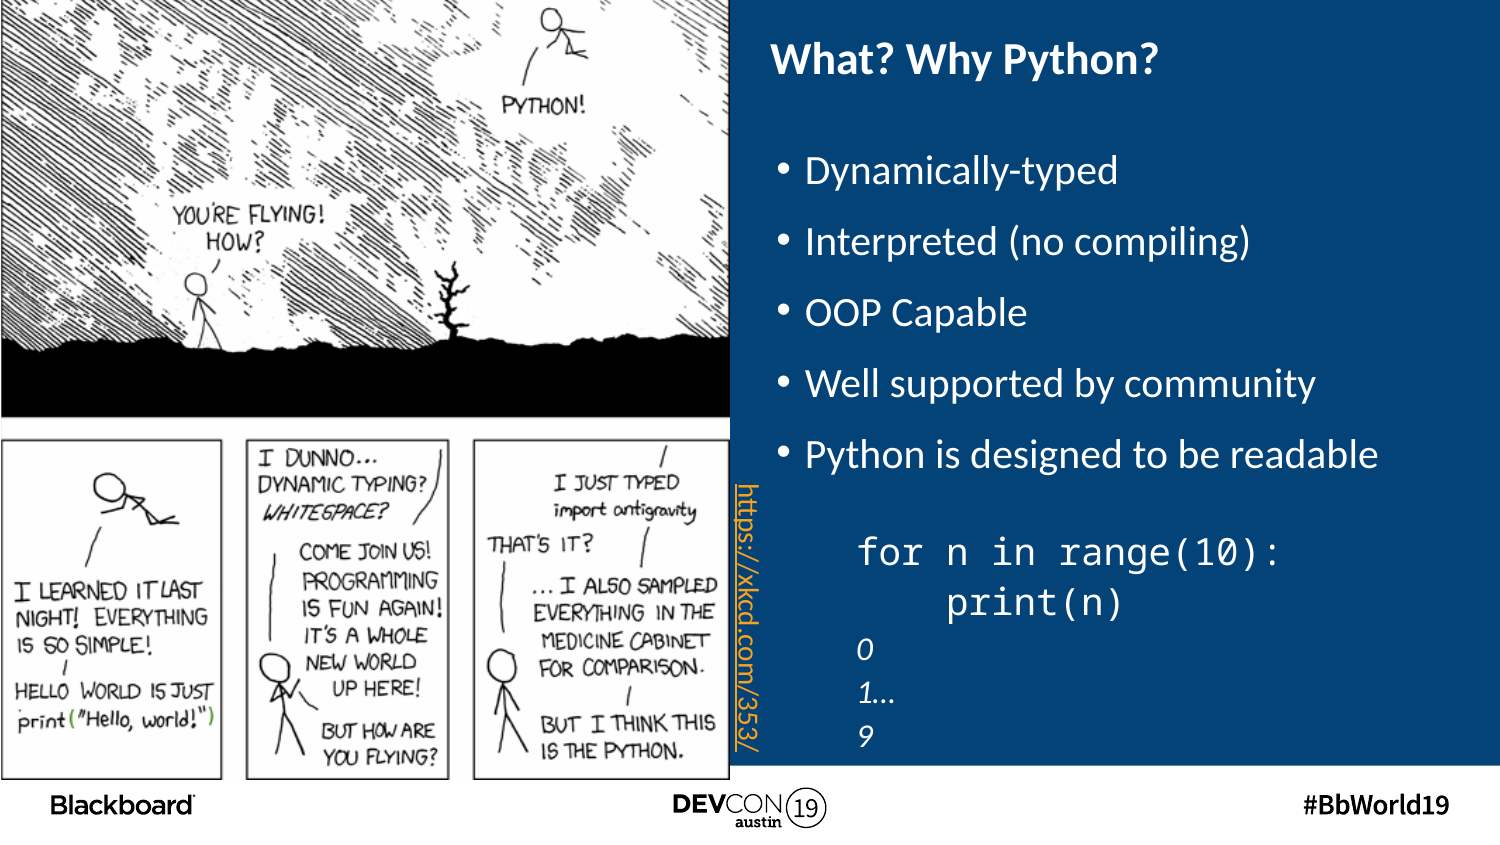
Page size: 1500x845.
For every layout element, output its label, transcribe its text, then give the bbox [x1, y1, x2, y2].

picture [1, 0, 730, 780]
title What? Why Python? [770, 35, 1449, 130]
text_box for n in range(10): print(n) 0 1… 9 [776, 501, 1449, 753]
text_box https://xkcd.com/353/ [730, 434, 771, 753]
list Dynamically-typed Interpreted (no compiling) OOP Capable Well supported by community Python is designed to be readable [776, 142, 1455, 502]
